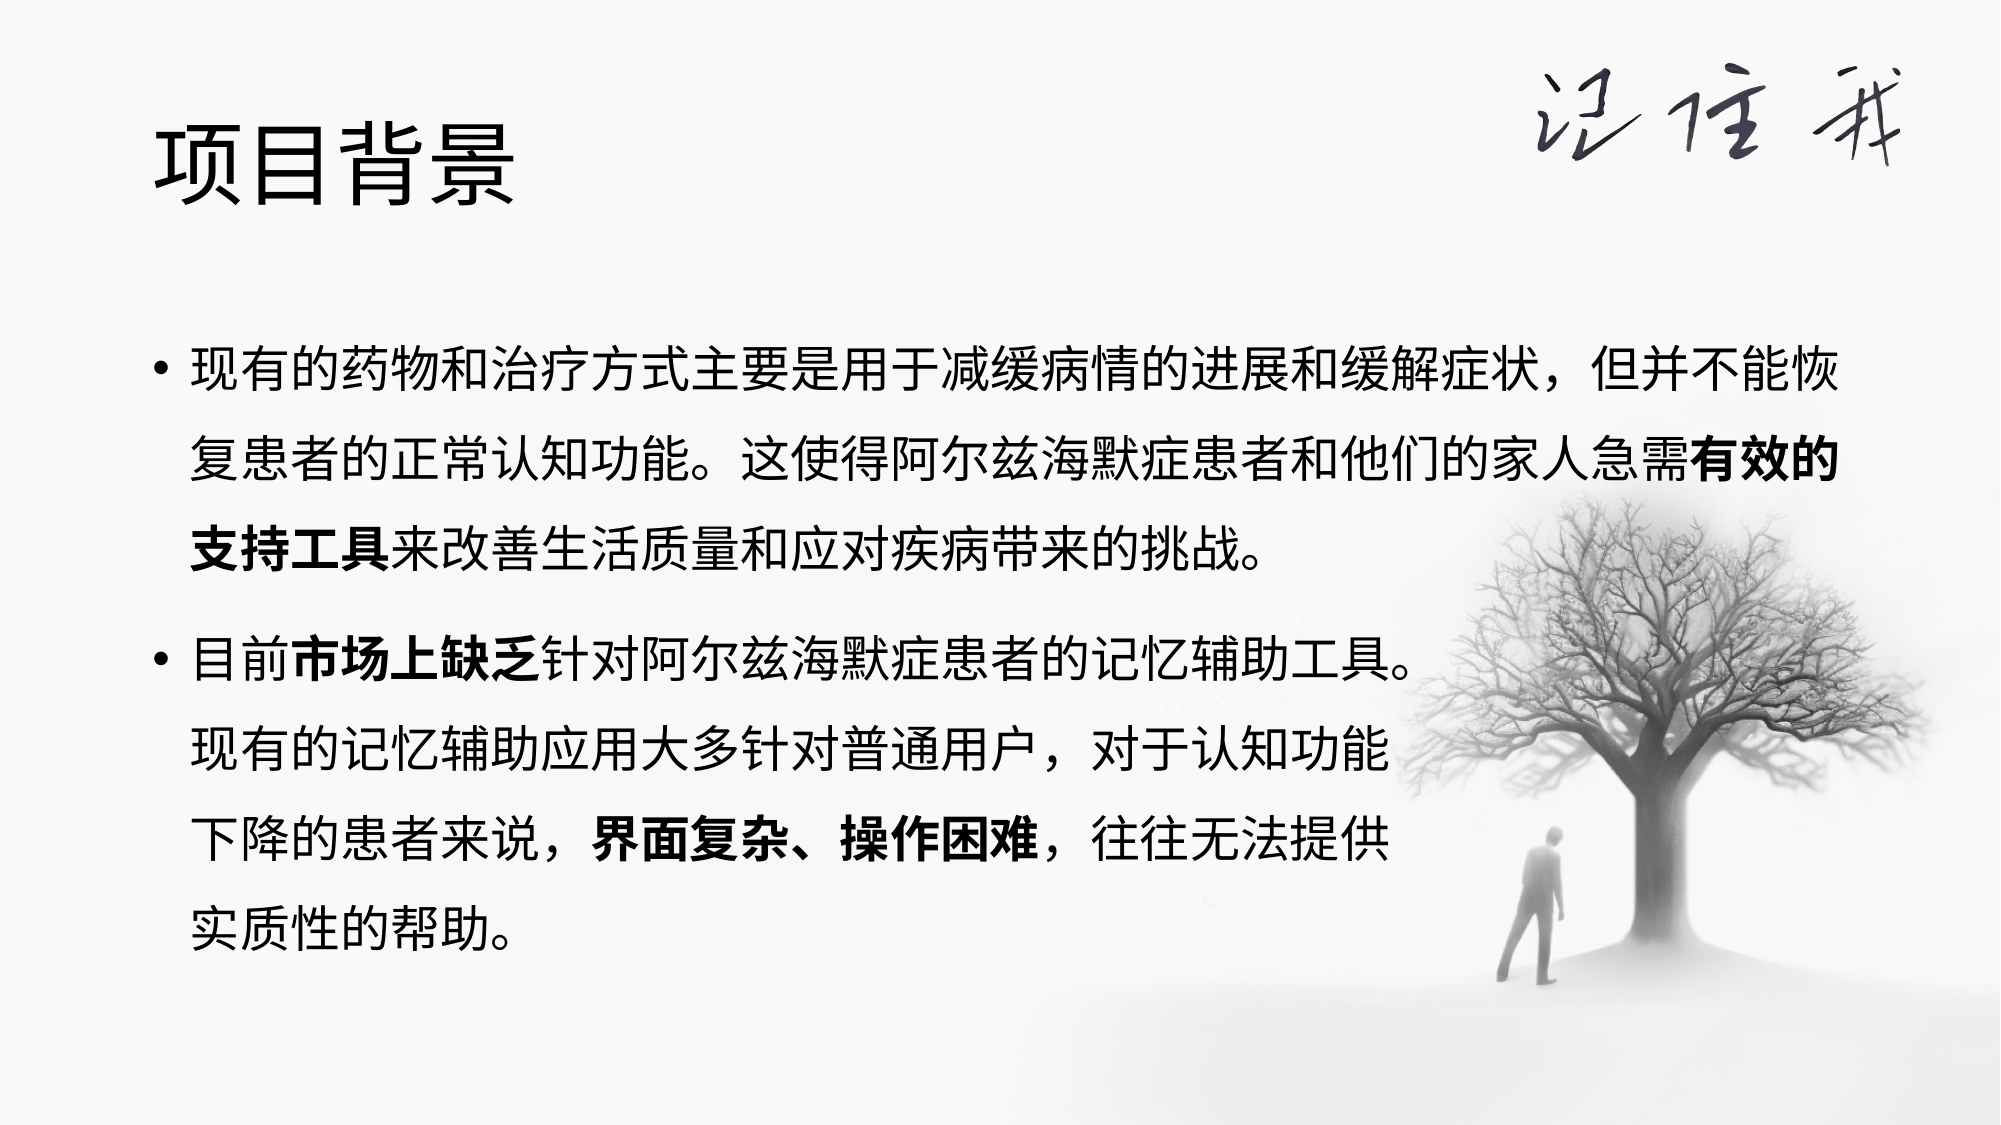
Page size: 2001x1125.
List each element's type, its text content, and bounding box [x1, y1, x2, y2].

picture [0, 0, 2001, 1125]
title 项目背景 [137, 59, 1863, 278]
list 现有的药物和治疗方式主要是用于减缓病情的进展和缓解症状，但并不能恢复患者的正常认知功能。这使得阿尔兹海默症患者和他们的家人急需有效的支持工具来改善生活质量和应对疾病带来的挑战。 目前市场上缺乏针对阿尔兹海默症患者的记忆辅助工具。 现有的记忆辅助应用大多针对普通用户，对于认知功能 下降的患者来说，界面复杂、操作困难，往往无法提供 实质性的帮助。 [137, 299, 1863, 1066]
